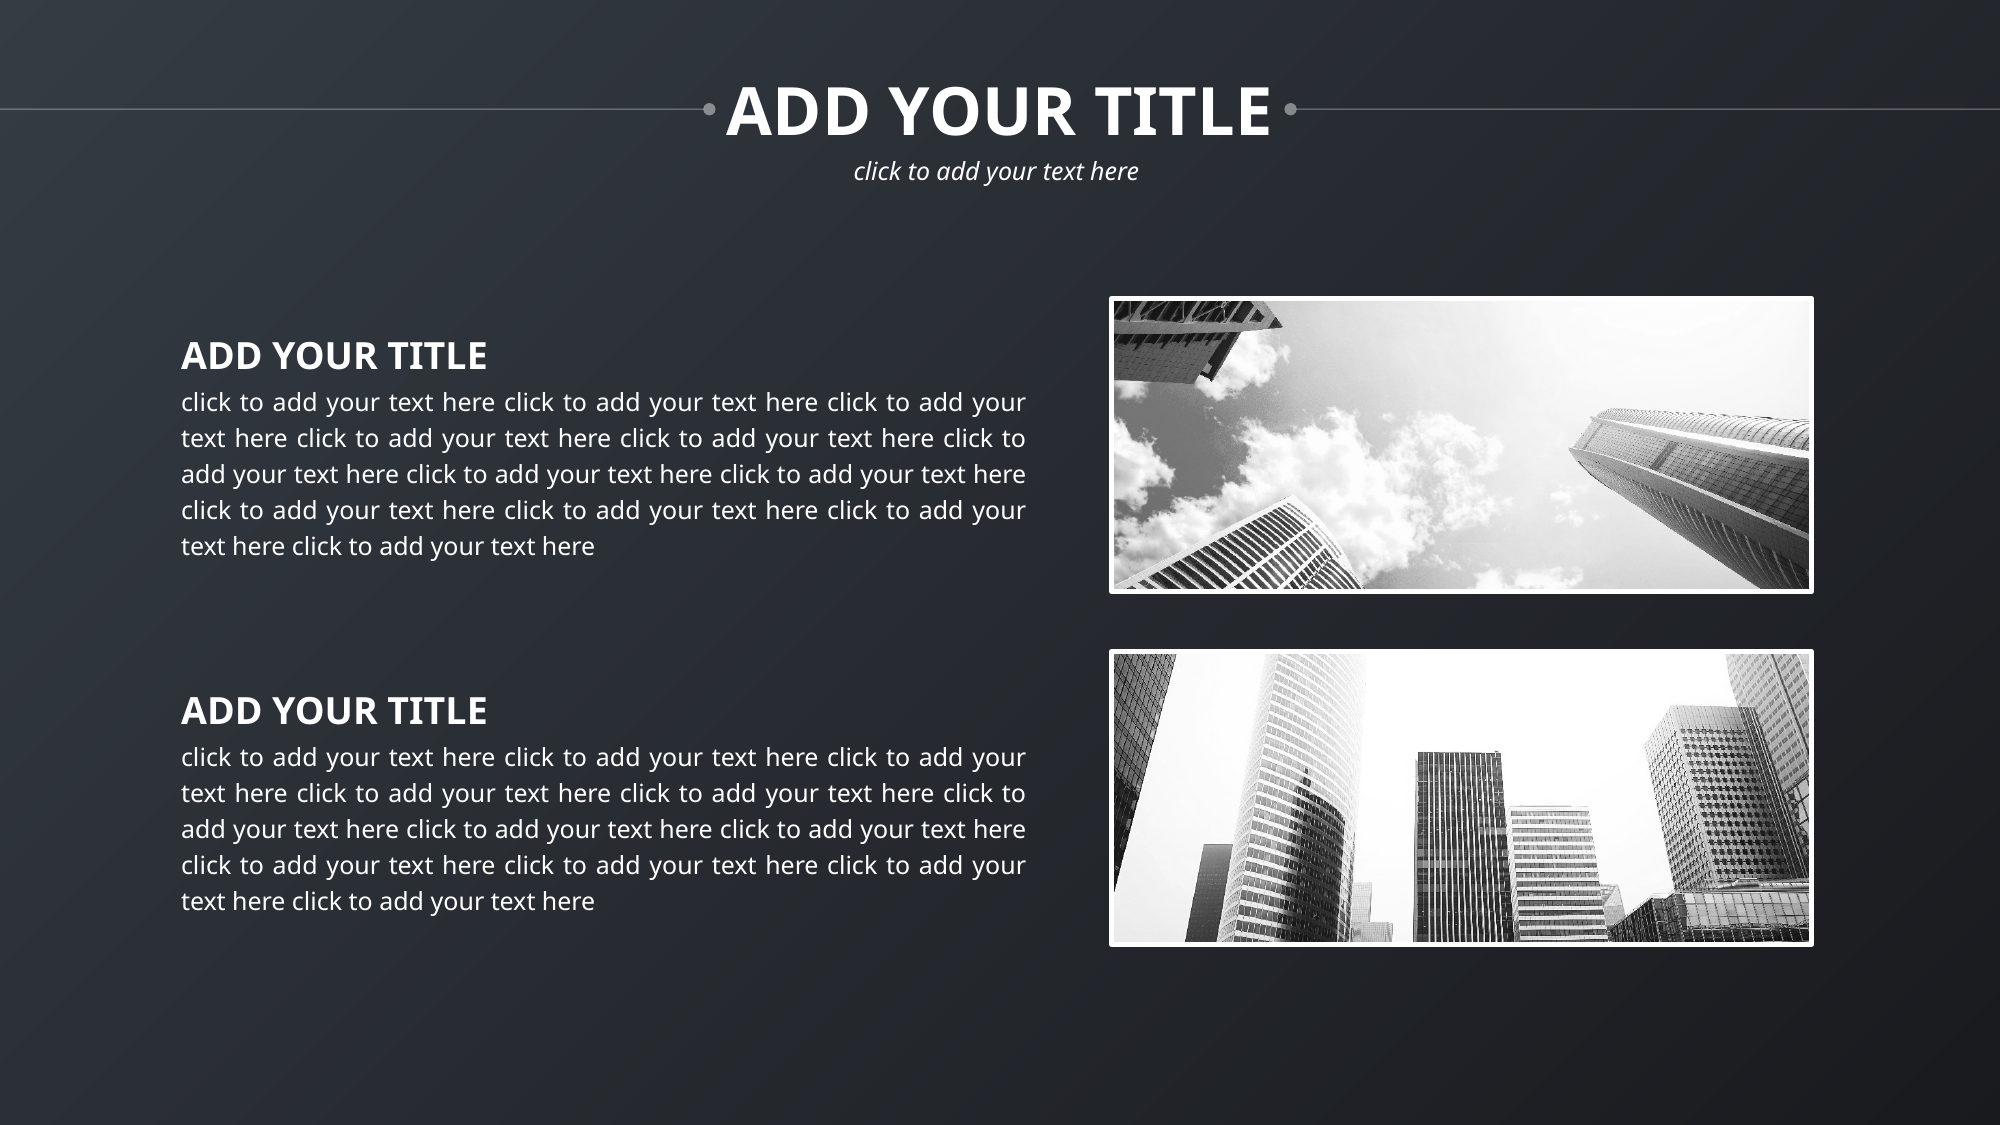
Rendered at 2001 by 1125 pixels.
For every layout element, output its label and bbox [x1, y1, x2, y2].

text_box [166, 670, 1043, 849]
text_box [166, 315, 1043, 494]
picture [1111, 651, 1812, 945]
picture [1111, 298, 1812, 592]
text_box [0, 61, 2000, 194]
